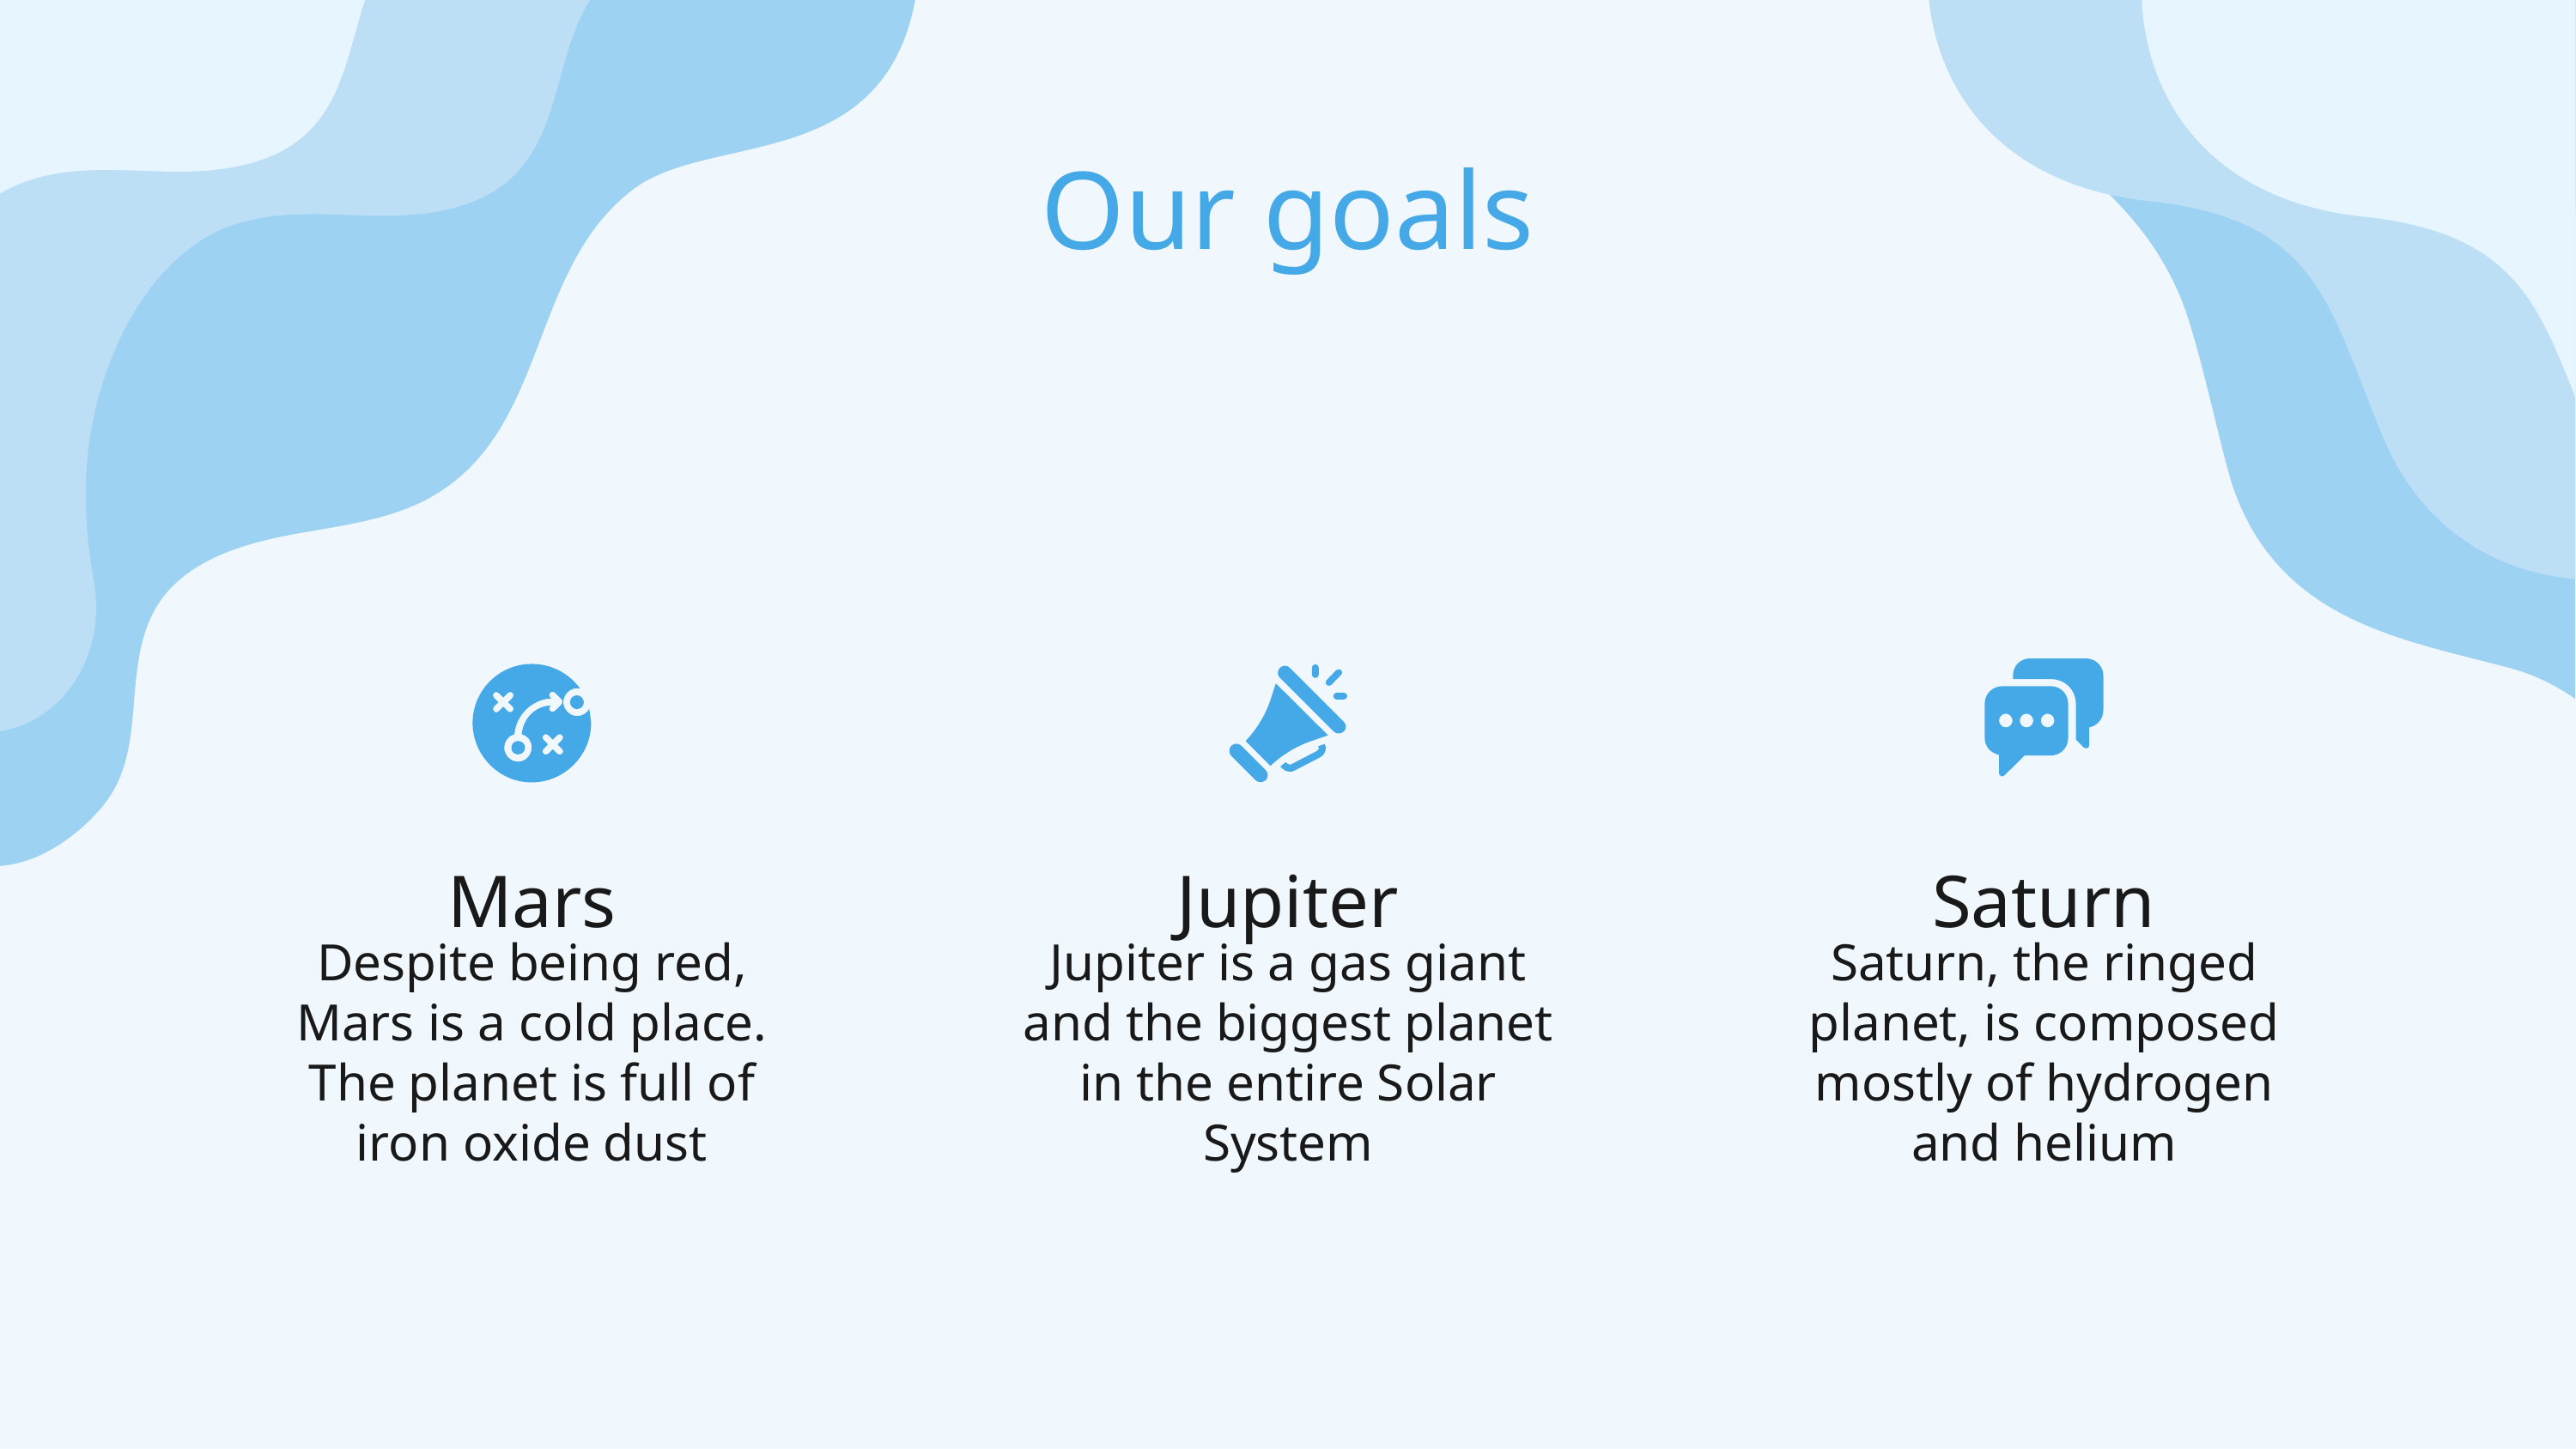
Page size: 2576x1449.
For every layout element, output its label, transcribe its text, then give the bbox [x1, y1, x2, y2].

title Jupiter [958, 824, 1618, 973]
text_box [1984, 658, 2104, 777]
title Mars [203, 824, 861, 973]
title Our goals [203, 124, 2373, 287]
title Saturn [1715, 824, 2373, 973]
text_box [472, 664, 592, 783]
subtitle Despite being red, Mars is a cold place. The planet is full of iron oxide dust [230, 951, 834, 1151]
subtitle Jupiter is a gas giant and the biggest planet in the entire Solar System [986, 951, 1590, 1151]
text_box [1228, 664, 1348, 783]
subtitle Saturn, the ringed planet, is composed mostly of hydrogen and helium [1742, 951, 2346, 1151]
